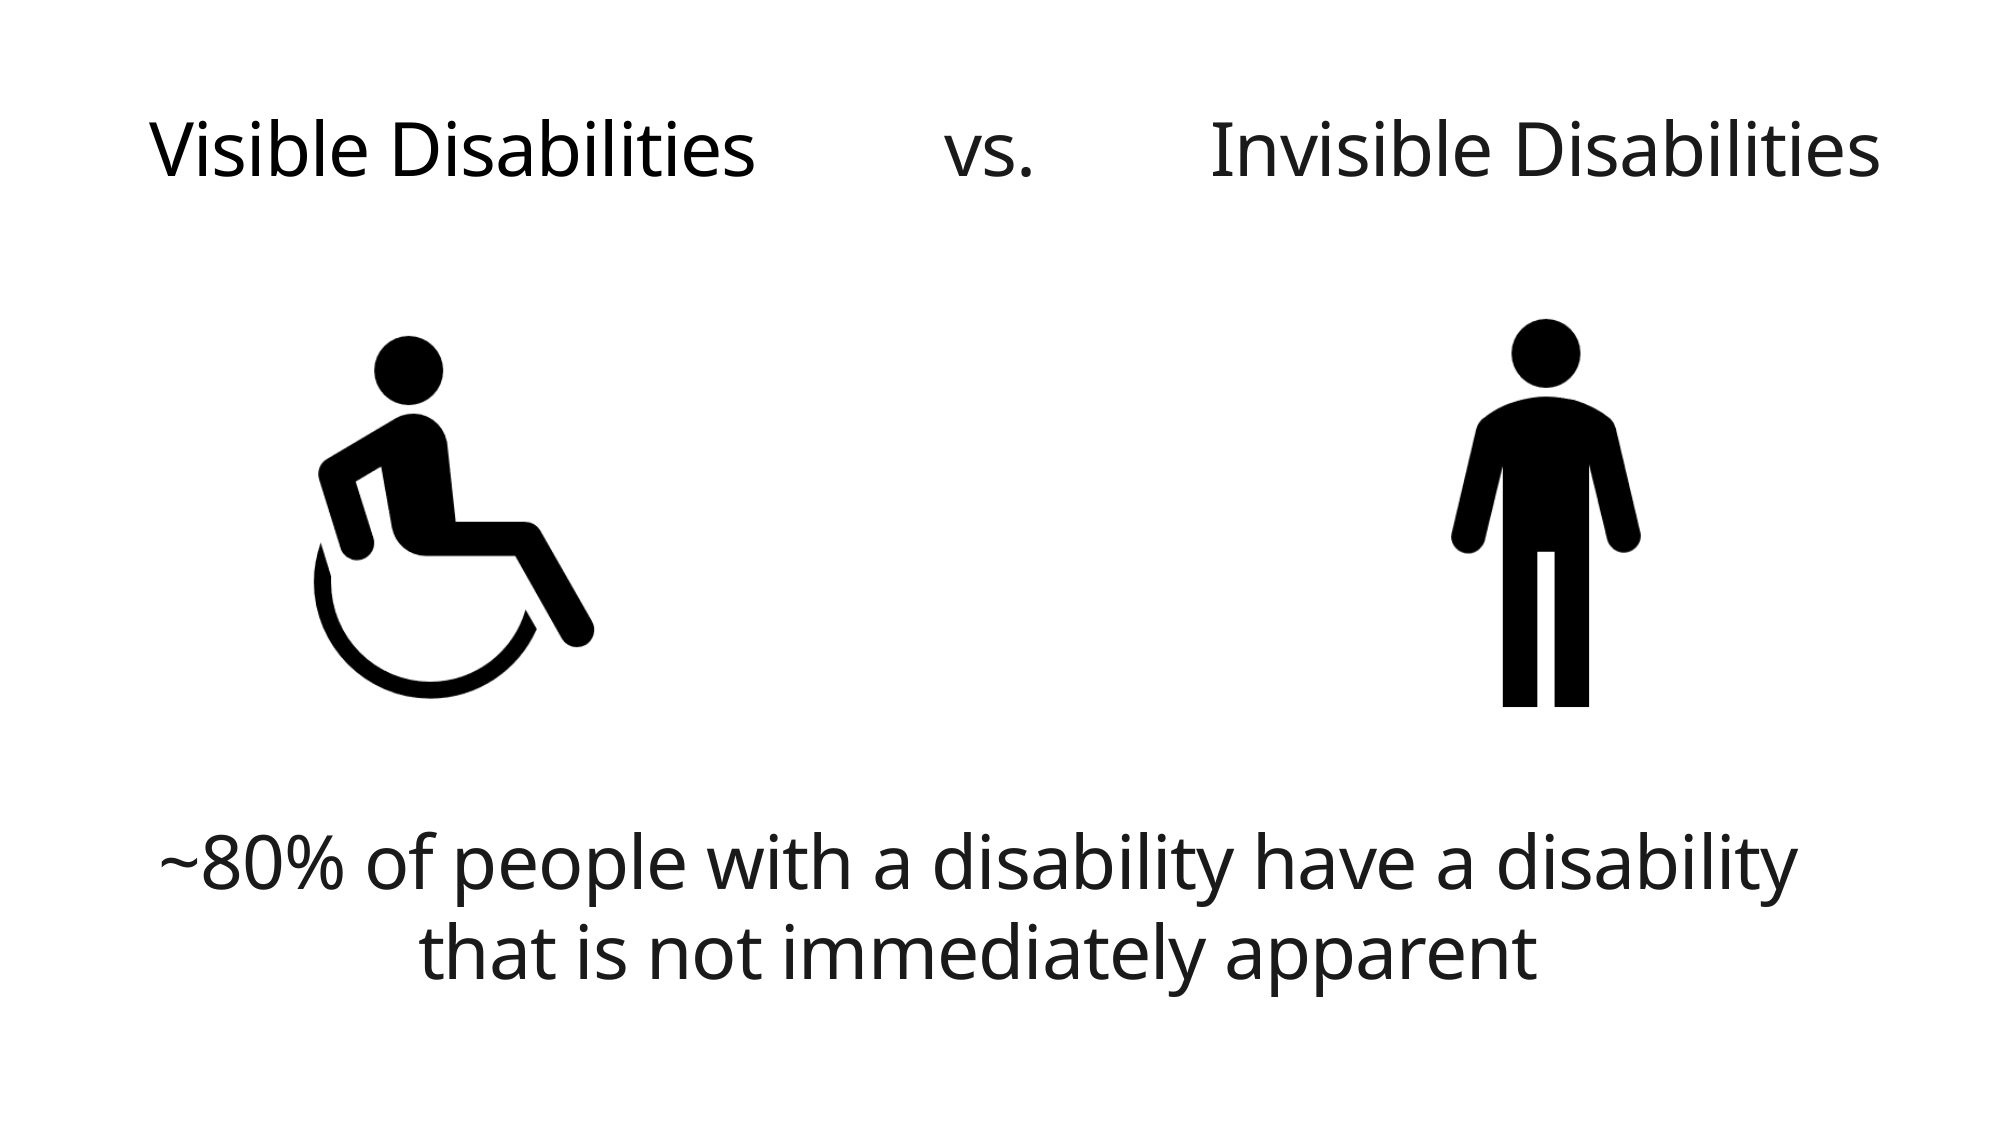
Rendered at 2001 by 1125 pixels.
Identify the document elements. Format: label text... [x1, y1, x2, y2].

picture [1339, 306, 1754, 721]
title Visible Disabilities [112, 55, 796, 238]
picture [246, 310, 661, 725]
text_box ~80% of people with a disability have a disability that is not immediately apparent [135, 813, 1822, 995]
text_box vs. [897, 55, 1103, 238]
text_box Invisible Disabilities [1204, 55, 1888, 238]
